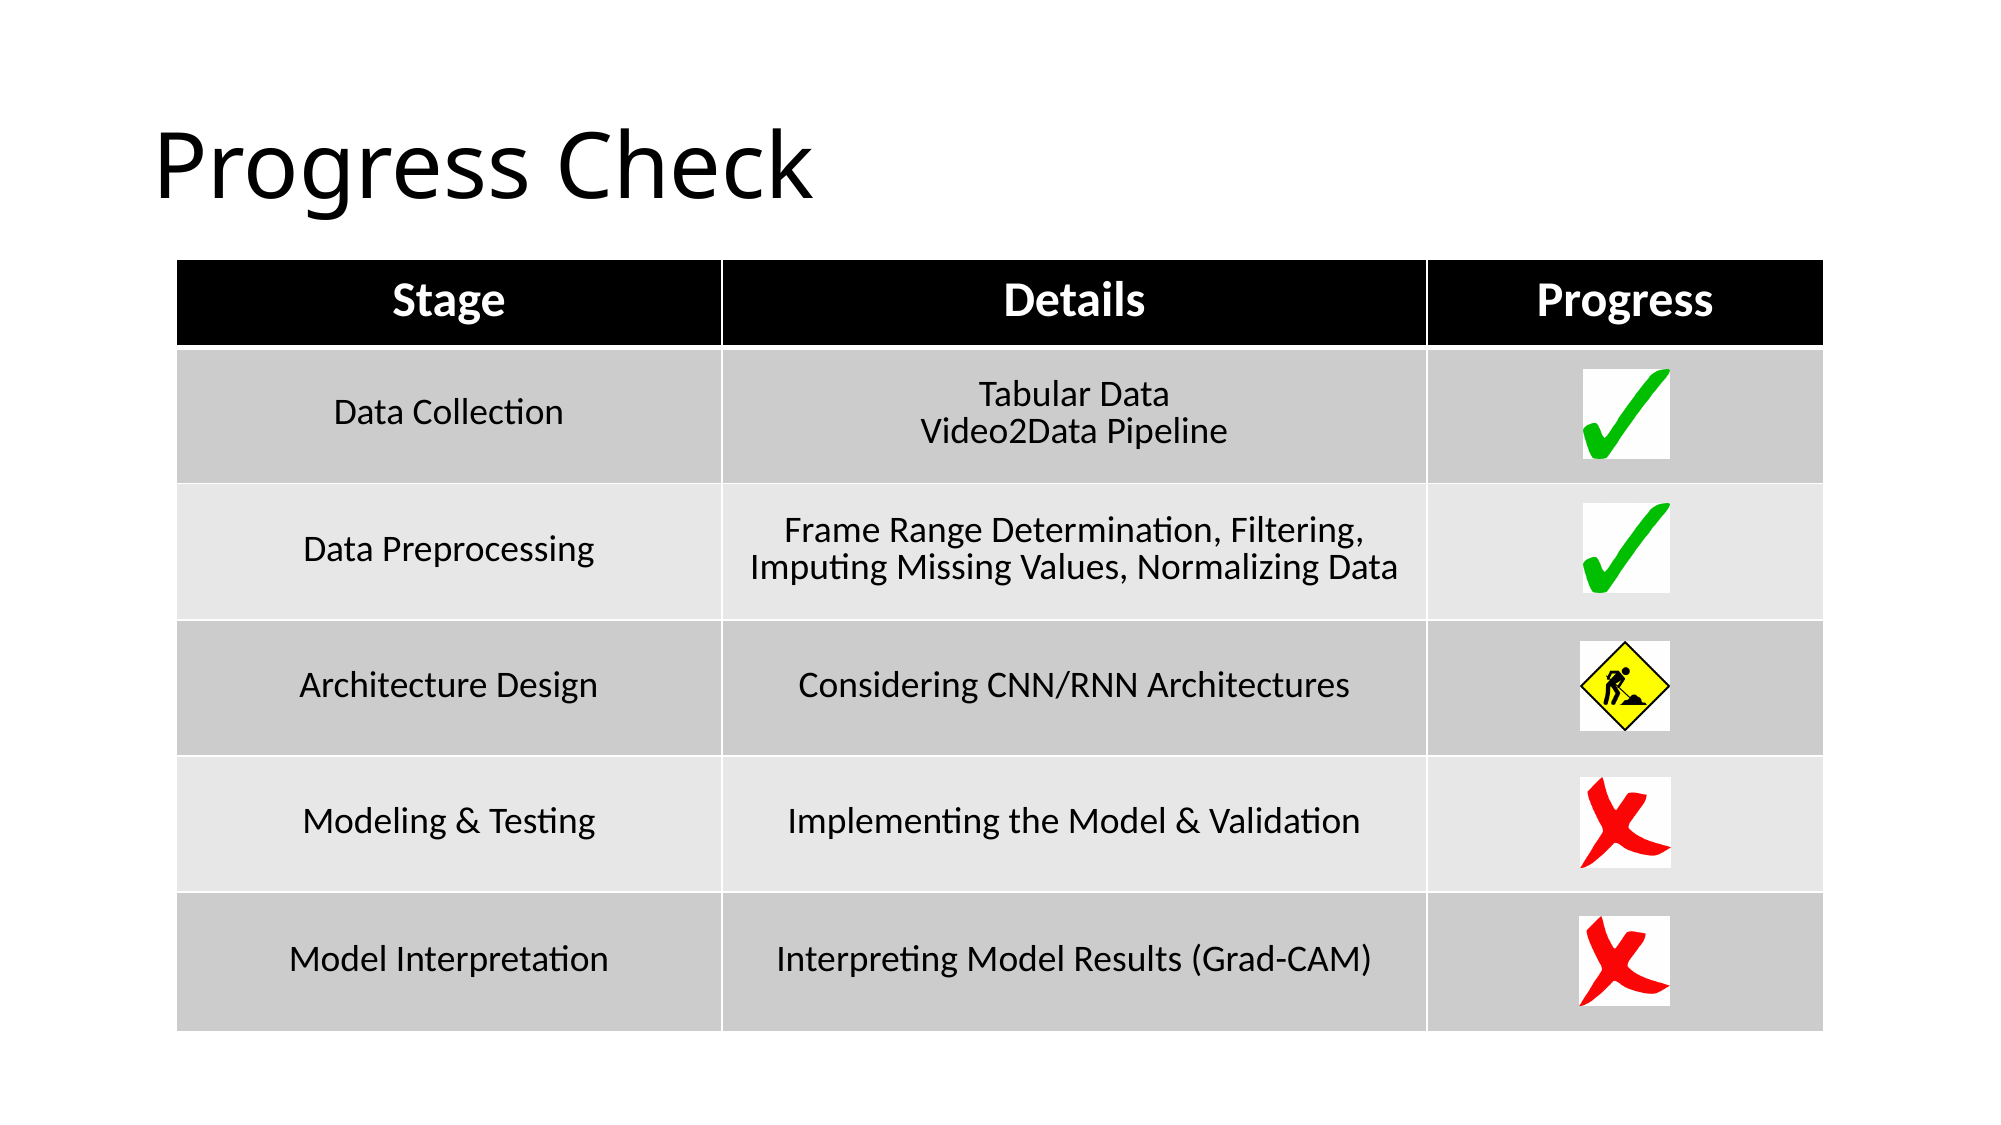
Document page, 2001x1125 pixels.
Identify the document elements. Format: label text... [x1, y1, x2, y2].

table_cell [1428, 621, 1823, 755]
table_cell [1428, 484, 1823, 619]
table_header Details [723, 260, 1426, 345]
table_cell Interpreting Model Results (Grad-CAM) [723, 893, 1426, 1031]
picture [1580, 641, 1670, 731]
picture [1583, 503, 1670, 593]
table_cell Frame Range Determination, Filtering, Imputing Missing Values, Normalizing Data [723, 484, 1426, 619]
picture [1583, 369, 1670, 459]
table_cell Implementing the Model & Validation [723, 757, 1426, 891]
table_header Stage [177, 260, 721, 345]
picture [1579, 916, 1670, 1006]
table_cell [1428, 350, 1823, 483]
table_cell [1428, 893, 1823, 1031]
table_cell Model Interpretation [177, 893, 721, 1031]
table_cell Tabular Data Video2Data Pipeline [723, 350, 1426, 483]
table_cell Modeling & Testing [177, 757, 721, 891]
table_cell [1428, 757, 1823, 891]
table_cell Data Collection [177, 350, 721, 483]
title Progress Check [137, 59, 1863, 278]
picture [1580, 777, 1671, 868]
table_cell Considering CNN/RNN Architectures [723, 621, 1426, 755]
table_cell Data Preprocessing [177, 484, 721, 619]
table_header Progress [1428, 260, 1823, 345]
table_cell Architecture Design [177, 621, 721, 755]
